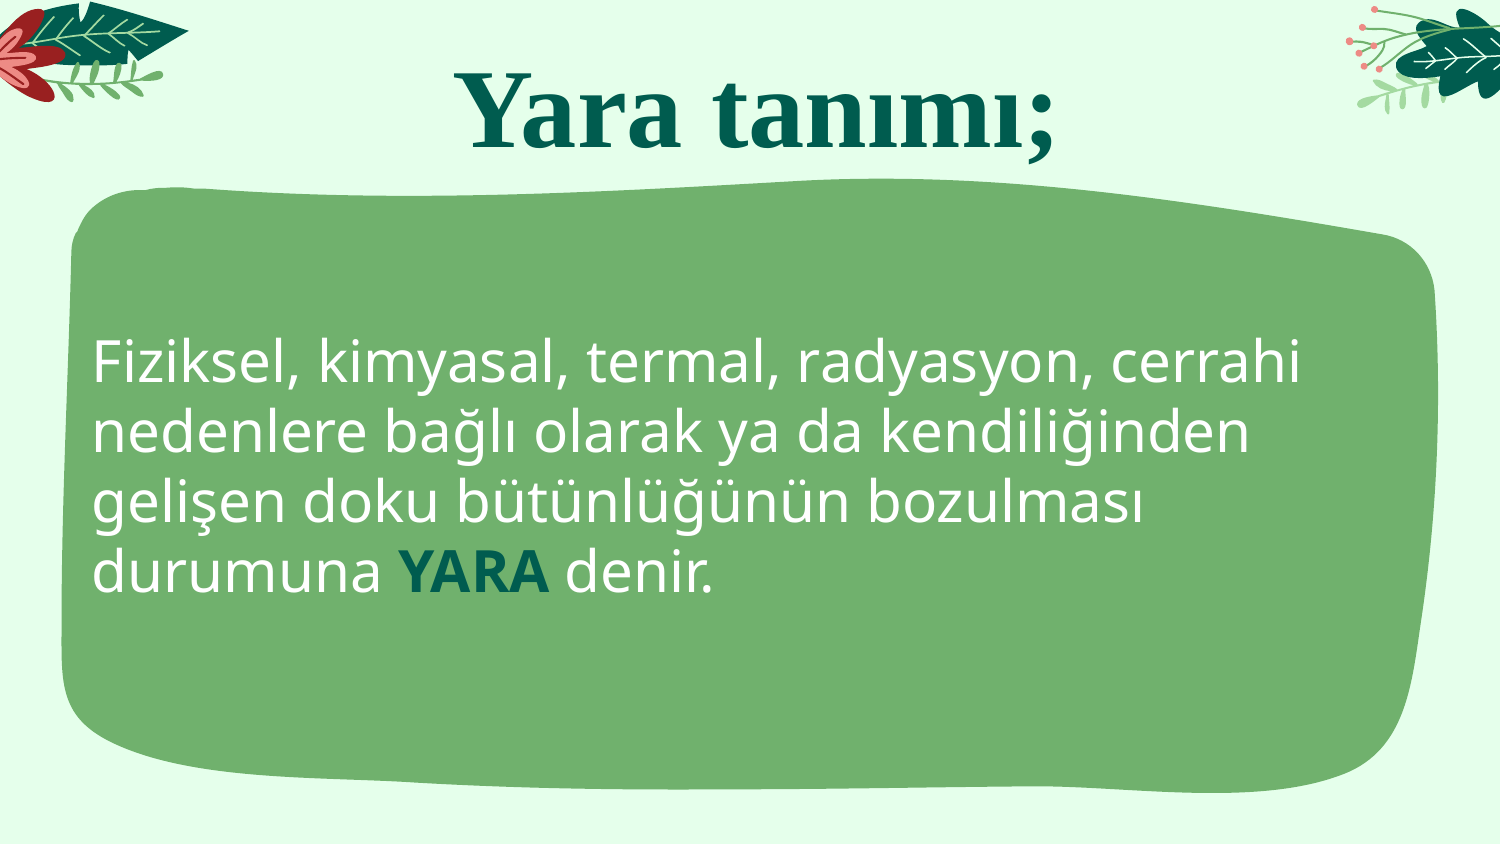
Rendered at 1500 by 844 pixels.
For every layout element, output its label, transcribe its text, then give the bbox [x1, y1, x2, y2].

subtitle Fiziksel, kimyasal, termal, radyasyon, cerrahi nedenlere bağlı olarak ya da kendiliğinden gelişen doku bütünlüğünün bozulması durumuna YARA denir. [76, 201, 1430, 756]
title Yara tanımı; [123, 55, 1390, 150]
